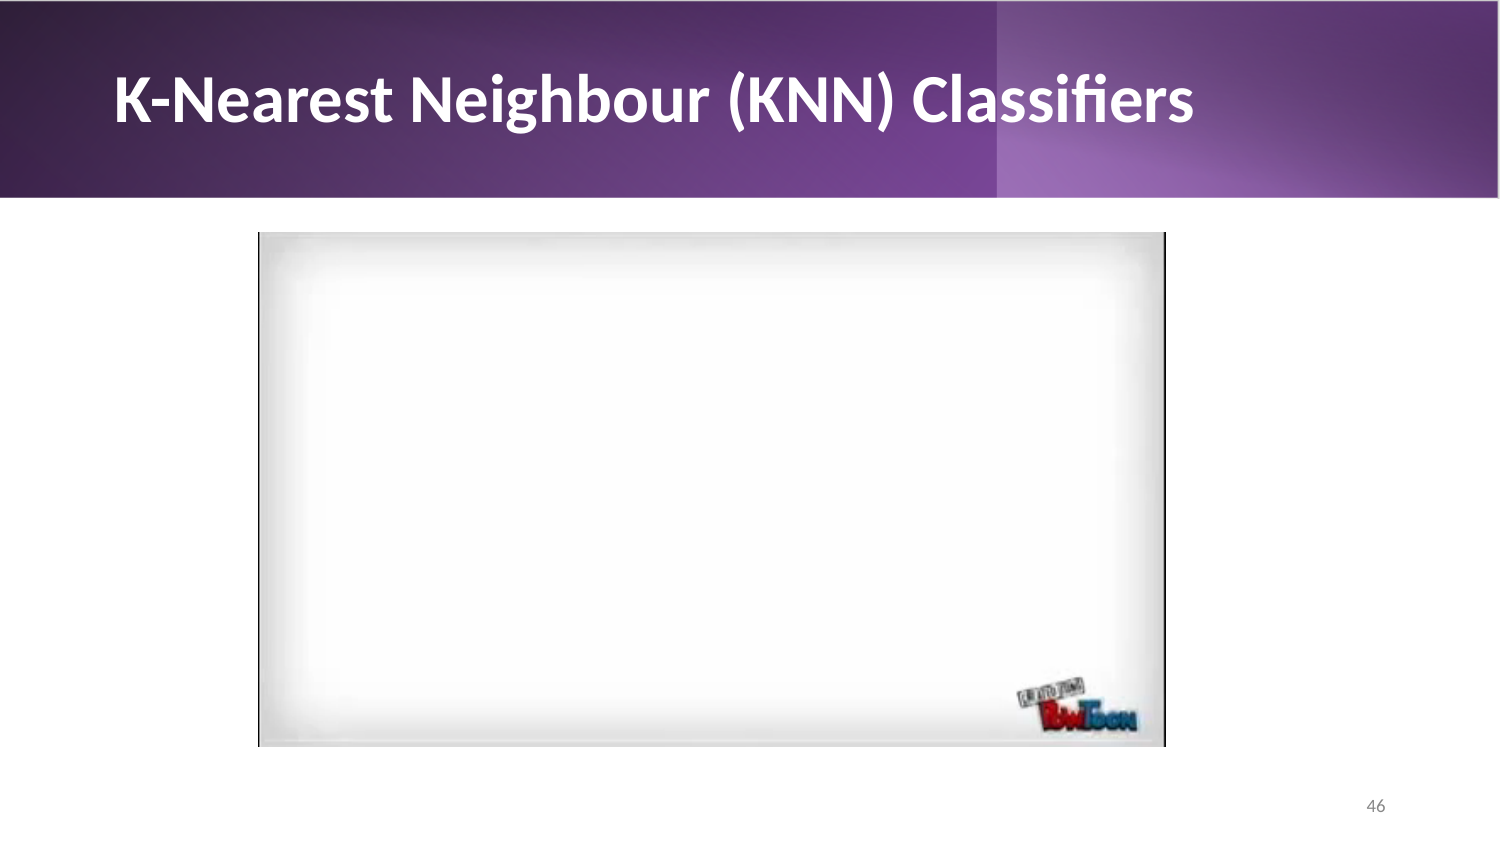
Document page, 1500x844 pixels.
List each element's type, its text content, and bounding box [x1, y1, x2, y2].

slide_number 46 [1059, 782, 1397, 827]
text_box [257, 231, 1167, 748]
picture [0, 0, 1500, 199]
